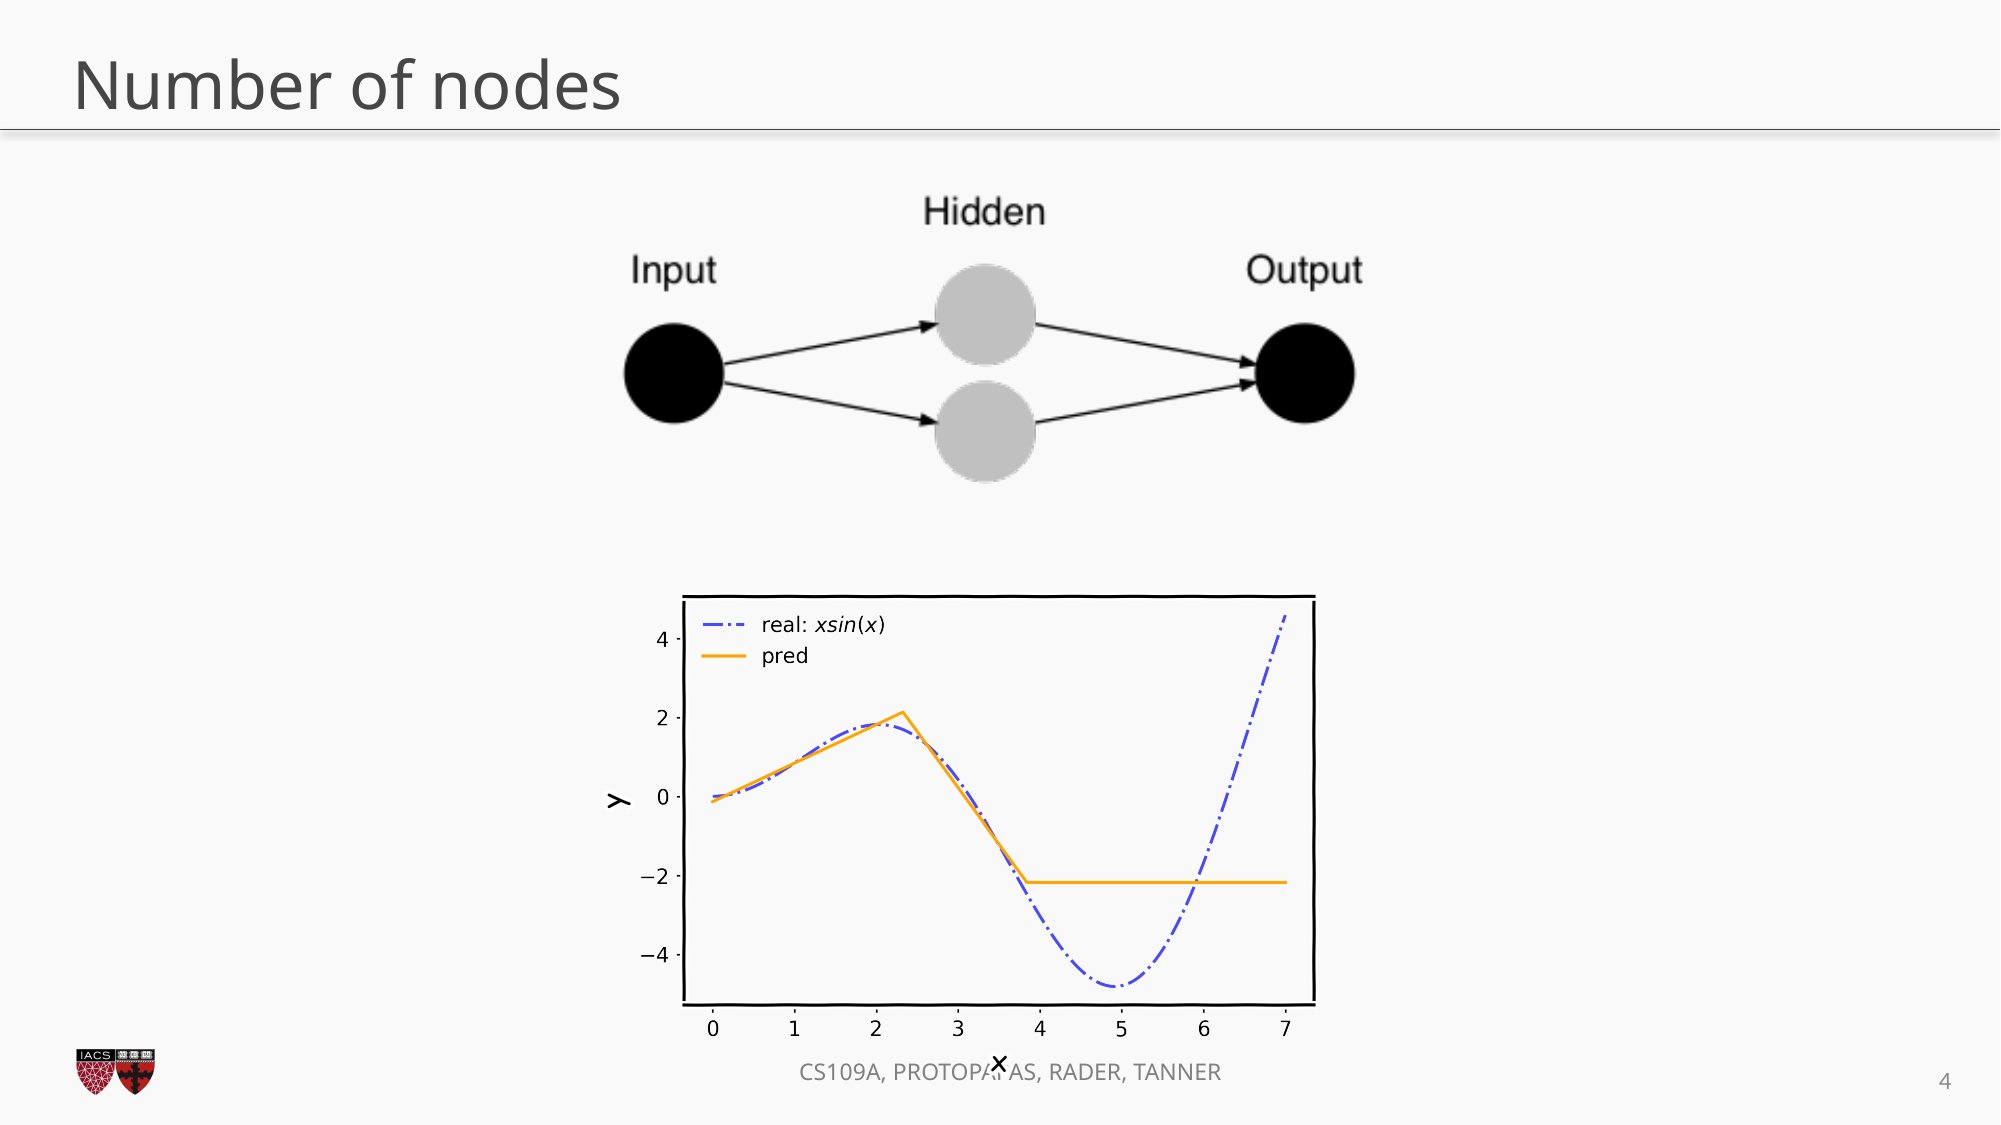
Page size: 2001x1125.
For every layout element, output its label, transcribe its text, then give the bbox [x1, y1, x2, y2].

picture [539, 148, 1441, 1125]
title Number of nodes [57, 35, 1943, 162]
picture [75, 1049, 155, 1095]
slide_number 5 [1500, 1050, 1967, 1110]
